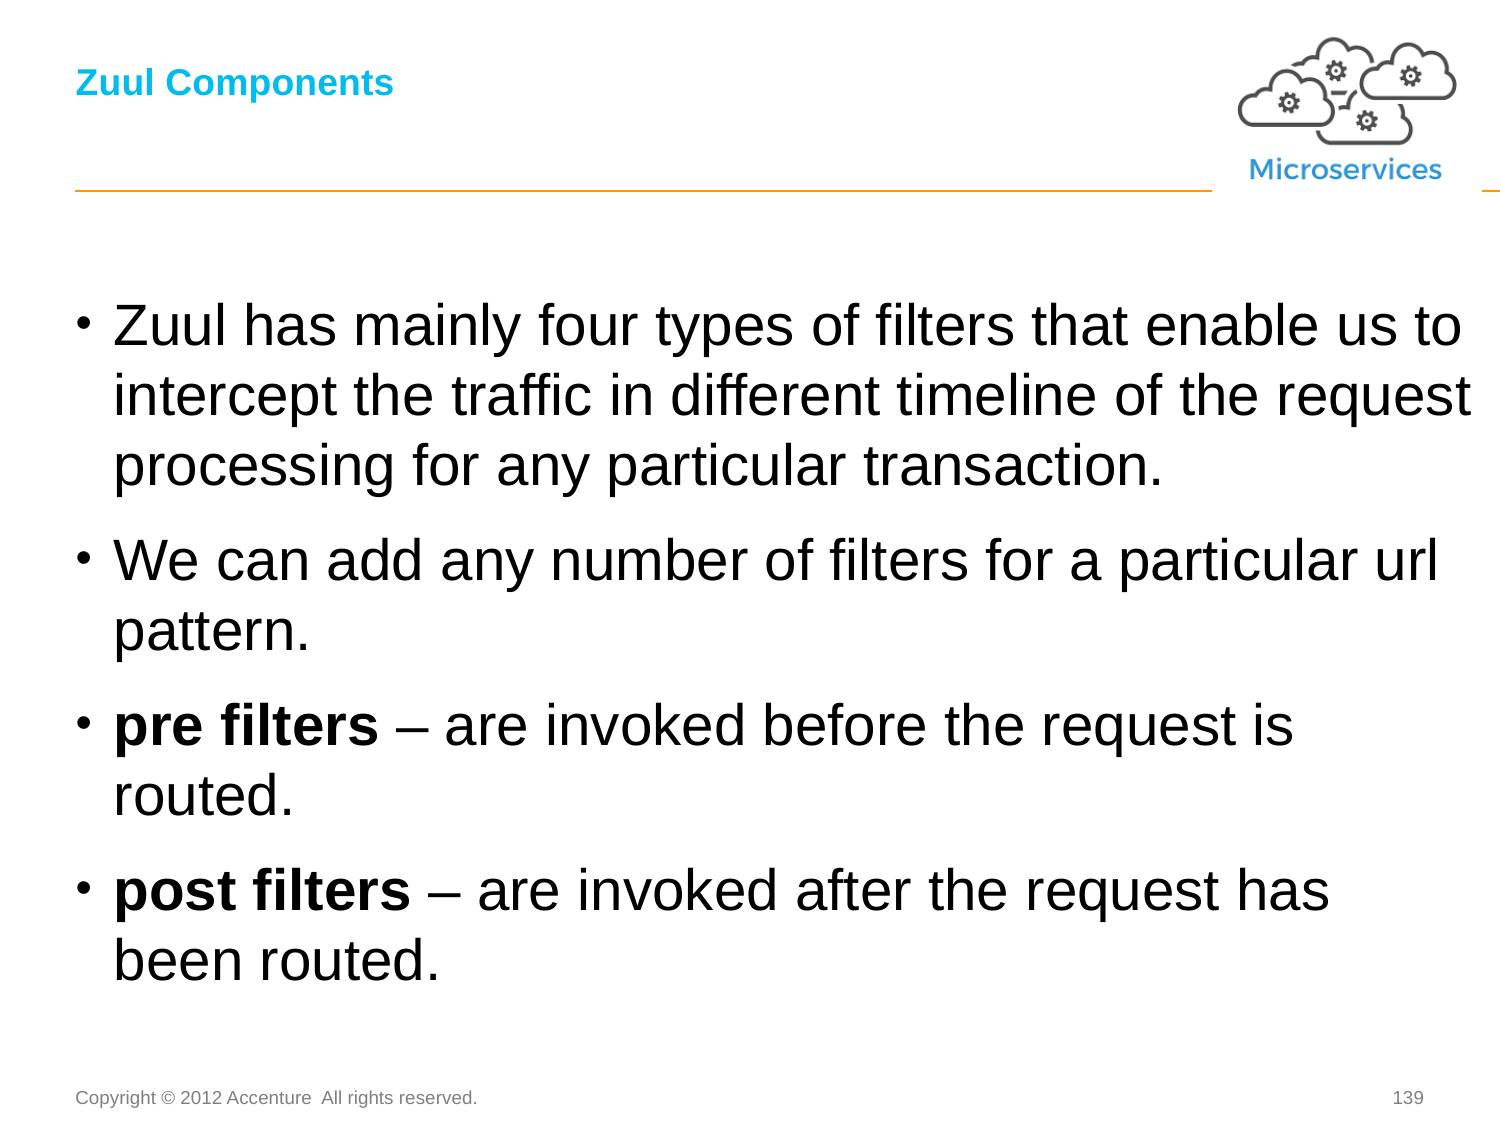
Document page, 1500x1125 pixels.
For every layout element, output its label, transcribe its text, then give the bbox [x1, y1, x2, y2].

picture [1212, 1, 1482, 203]
title Zuul Components [75, 27, 1422, 157]
list Zuul has mainly four types of filters that enable us to intercept the traffic in different timeline of the request processing for any particular transaction. We can add any number of filters for a particular url pattern. pre filters – are invoked before the request is routed. post filters – are invoked after the request has been routed. [75, 287, 1475, 1025]
